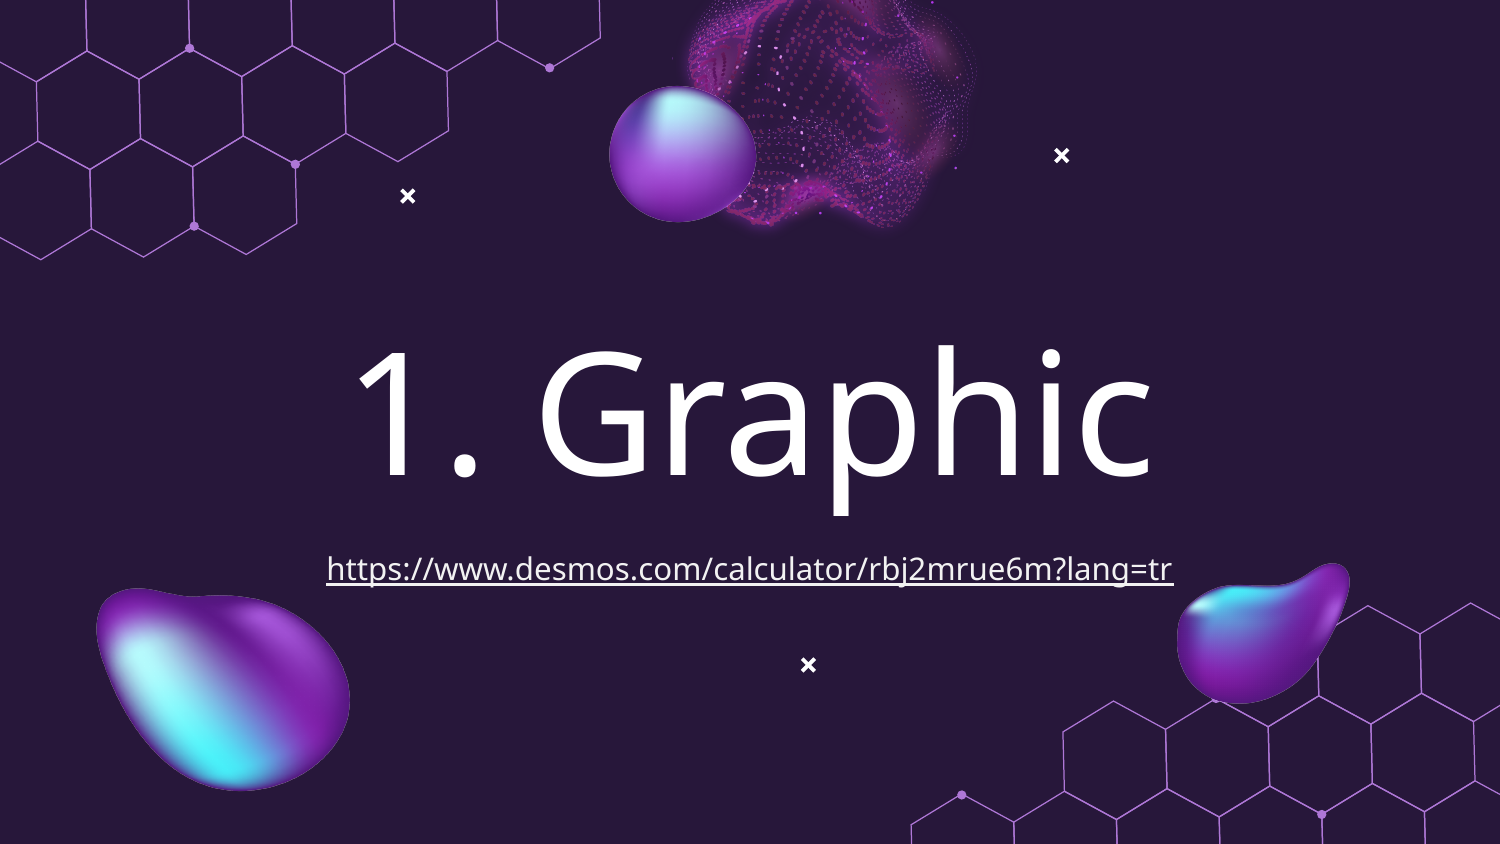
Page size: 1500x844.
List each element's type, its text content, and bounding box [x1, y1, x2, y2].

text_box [801, 658, 815, 672]
picture [68, 540, 384, 838]
title 1. Graphic [210, 280, 1290, 534]
subtitle https://www.desmos.com/calculator/rbj2mrue6m?lang=tr [210, 534, 1290, 595]
picture [1156, 534, 1383, 727]
picture [589, 0, 988, 247]
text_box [1055, 148, 1069, 163]
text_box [401, 189, 415, 203]
